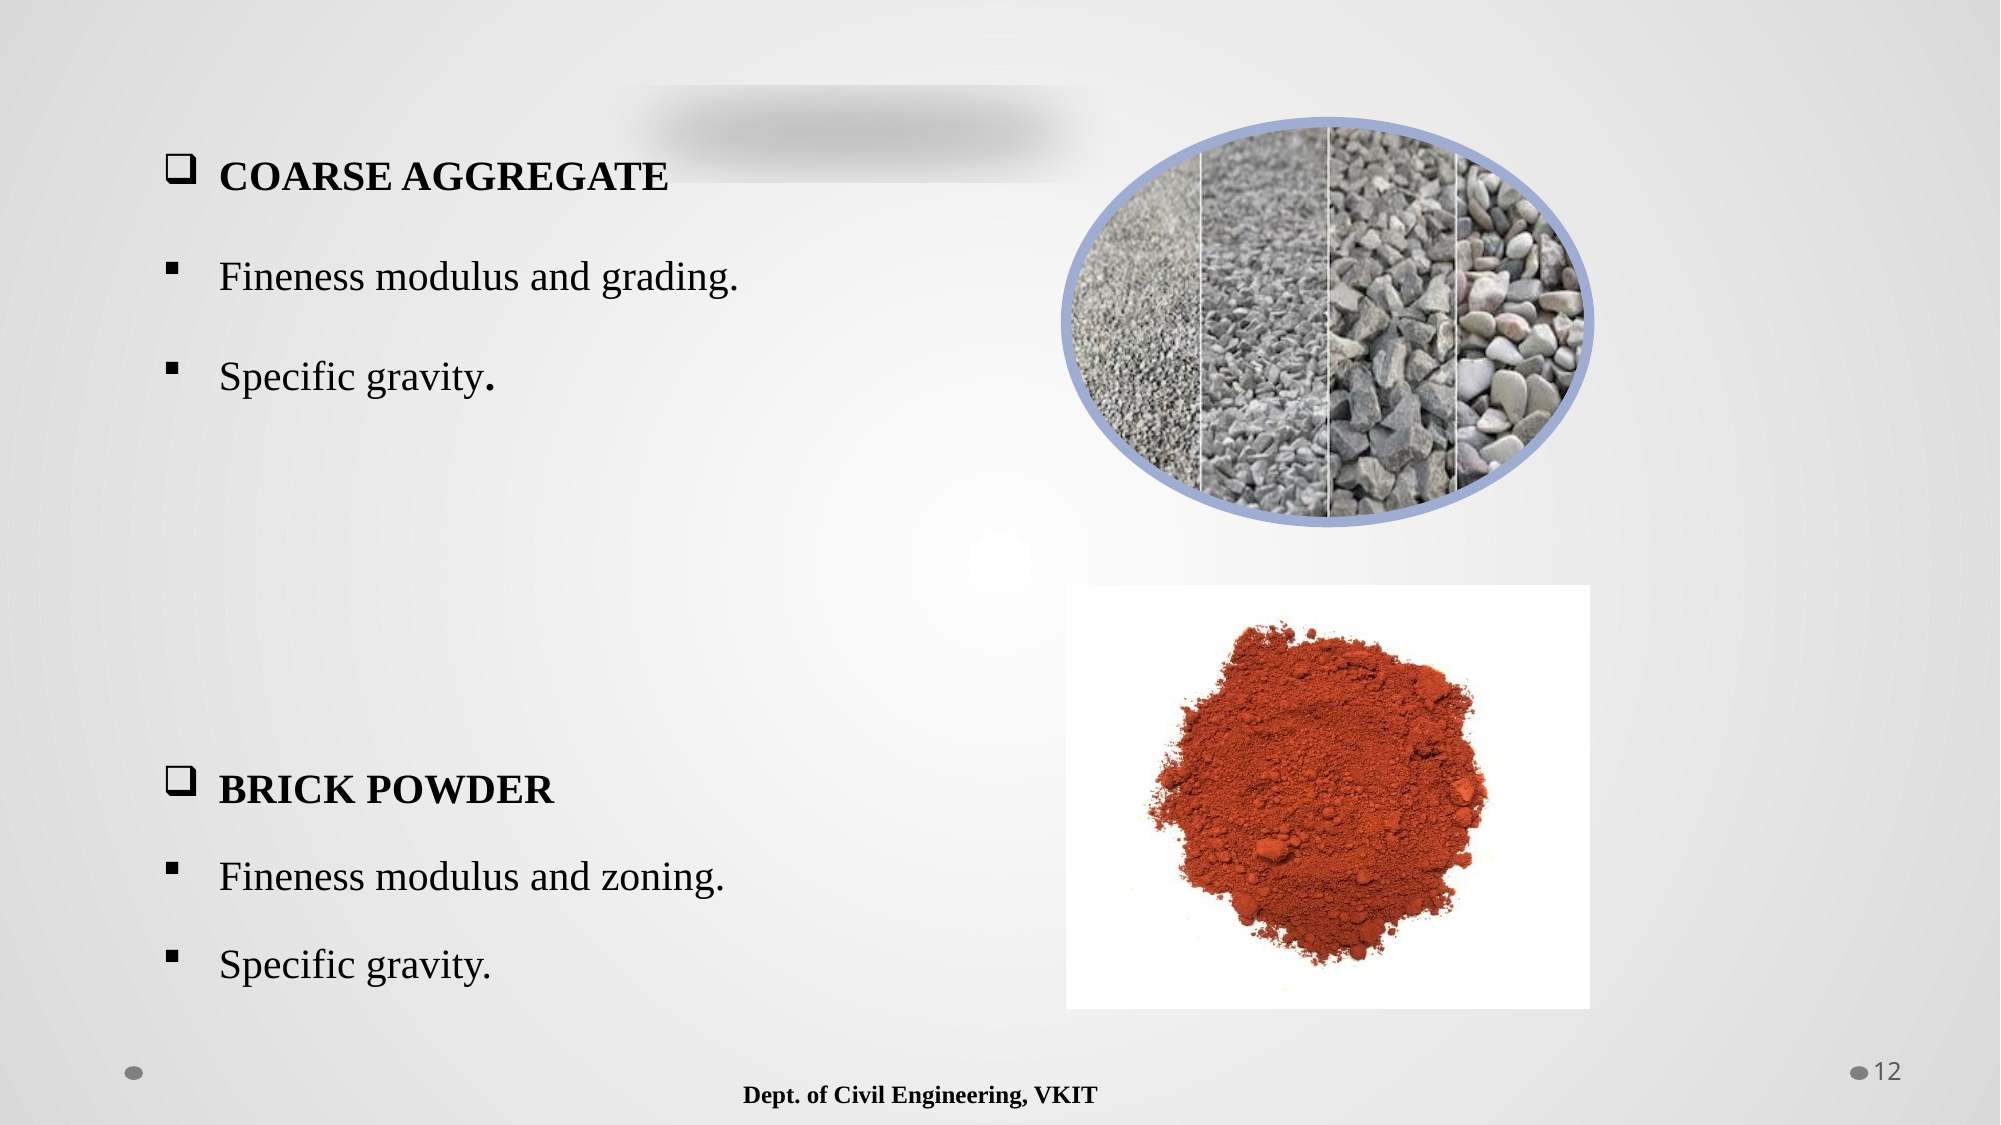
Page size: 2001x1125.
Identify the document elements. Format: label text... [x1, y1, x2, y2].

footer Dept. of Civil Engineering, VKIT [735, 1063, 1359, 1124]
picture [1065, 585, 1590, 1009]
slide_number 12 [1868, 1042, 1992, 1103]
picture [1065, 121, 1590, 523]
table_cell 22500 [655, 116, 1080, 295]
text_box COARSE AGGREGATE Fineness modulus and grading. Specific gravity. BRICK POWDER Fineness modulus and zoning. Specific gravity. [147, 116, 1852, 994]
